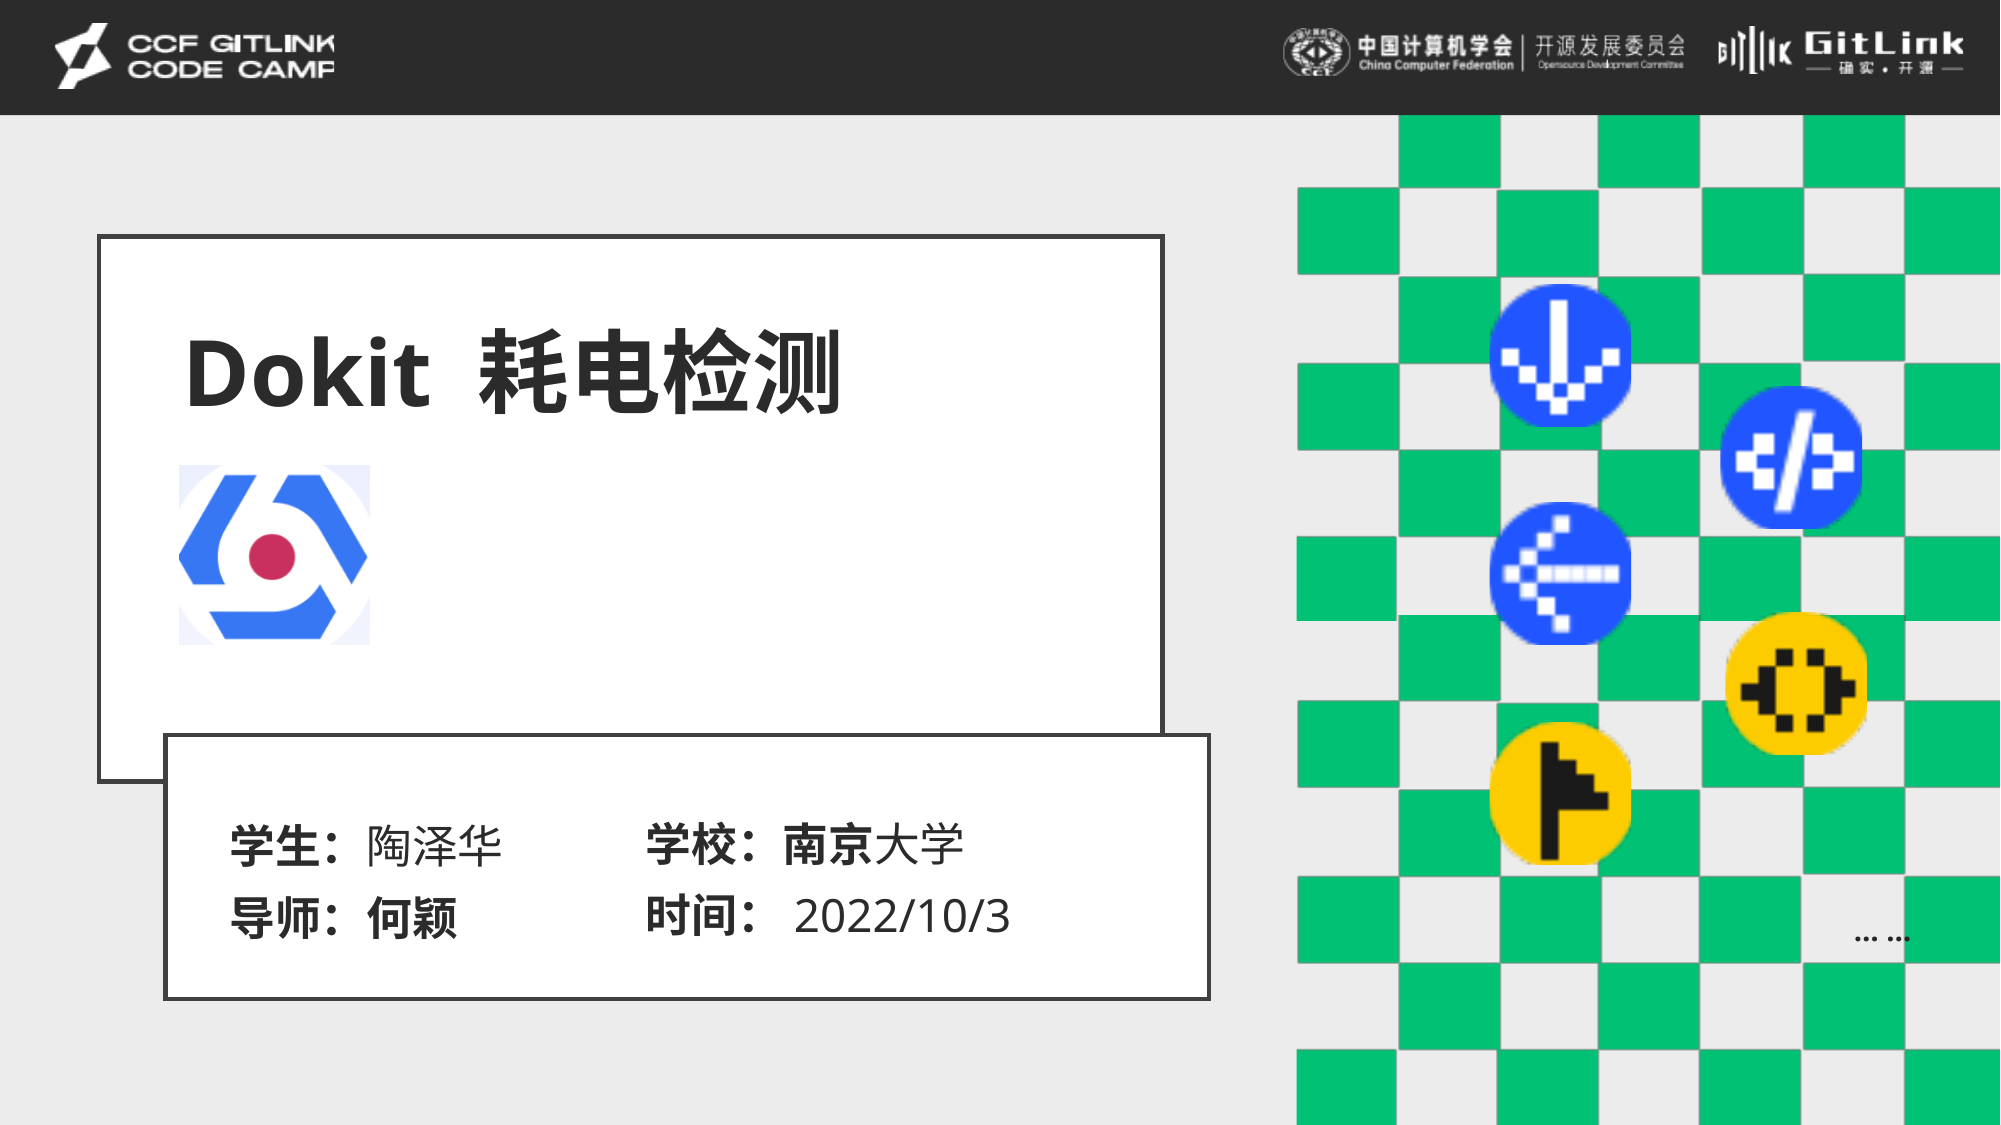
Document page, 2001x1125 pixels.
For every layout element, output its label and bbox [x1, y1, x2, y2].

text_box [98, 236, 1163, 782]
text_box [0, 0, 2000, 116]
picture [54, 23, 335, 89]
picture [1718, 26, 1964, 74]
picture [1296, 102, 2000, 1125]
picture [179, 465, 370, 645]
picture [1283, 28, 1684, 76]
text_box [165, 735, 1210, 1000]
